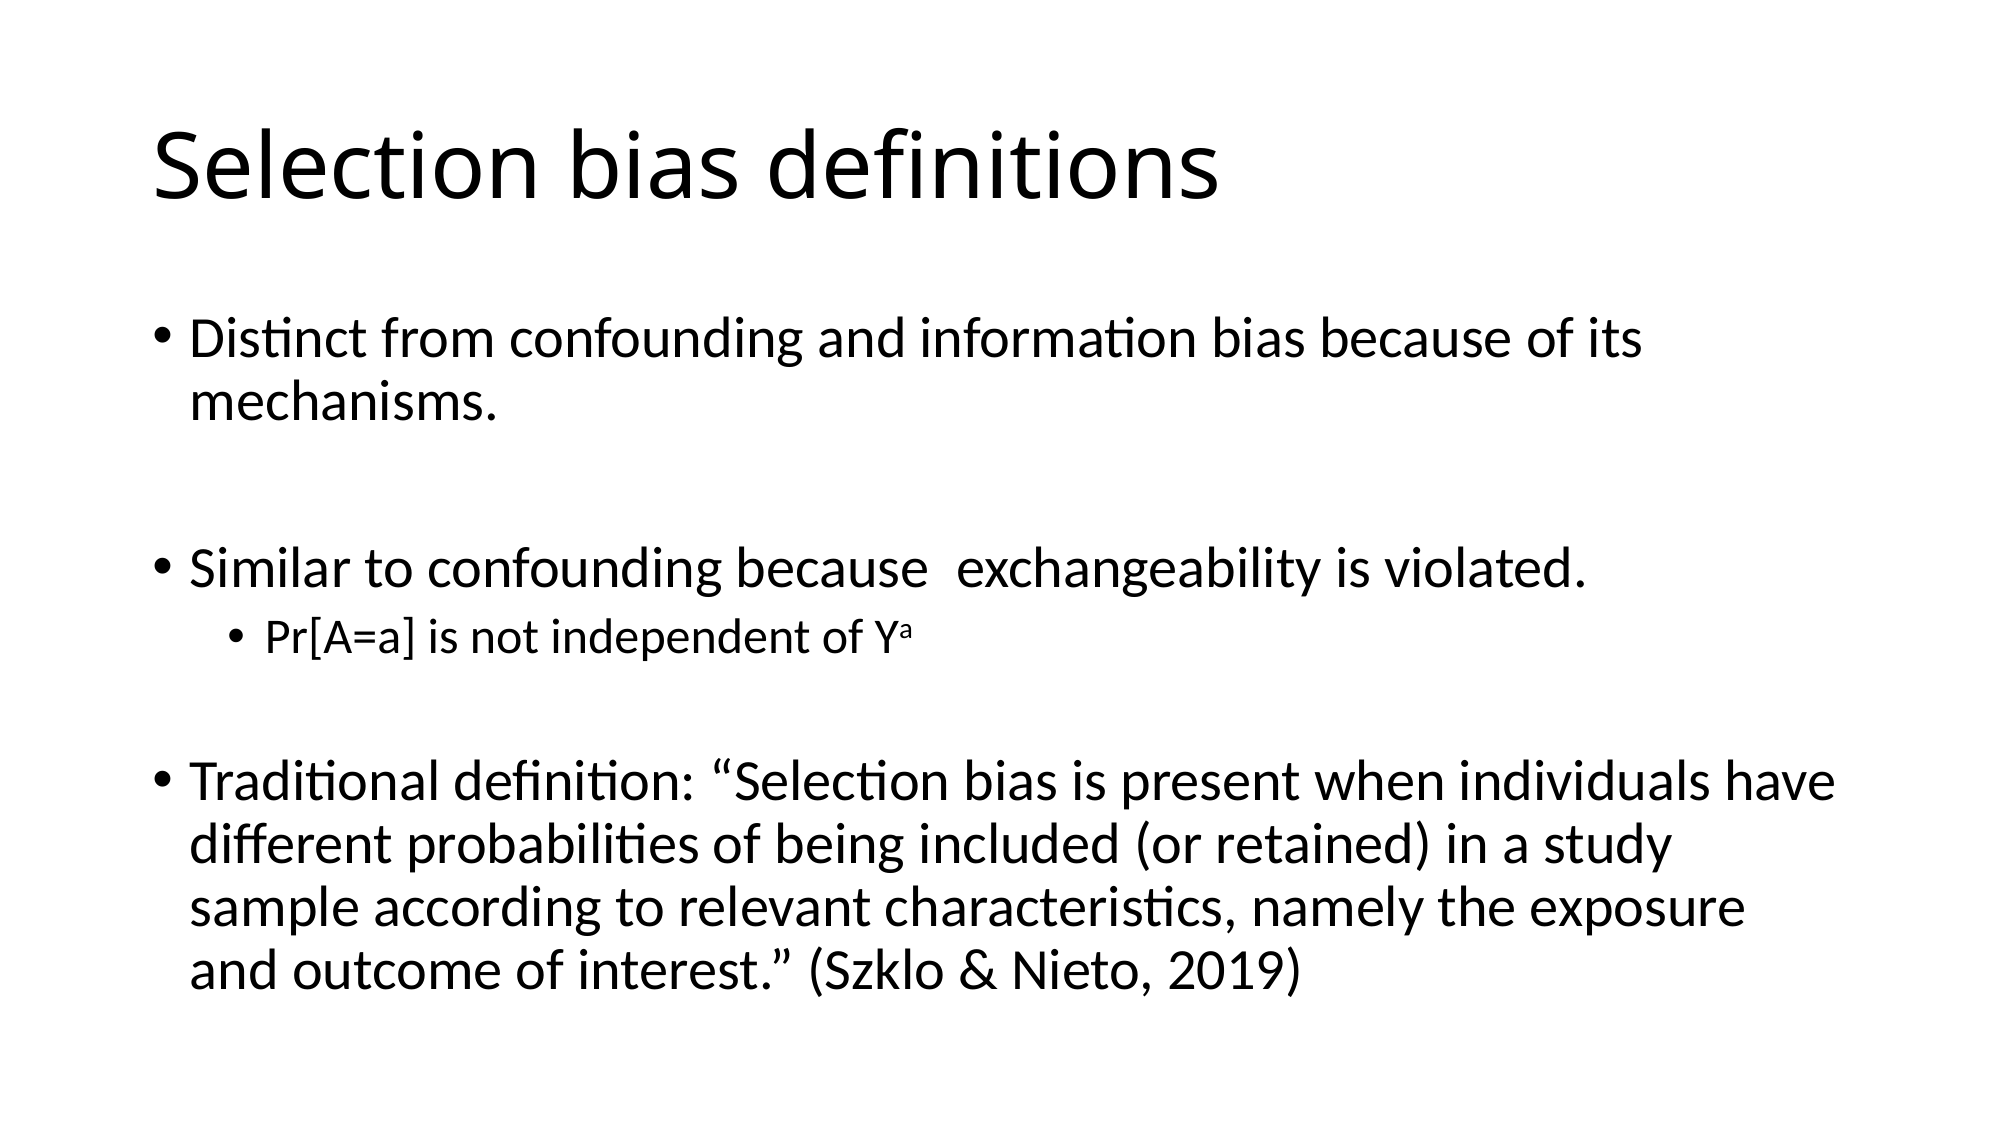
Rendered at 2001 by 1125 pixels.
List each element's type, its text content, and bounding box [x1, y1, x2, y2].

title Selection bias definitions [137, 59, 1863, 278]
list Distinct from confounding and information bias because of its mechanisms. Similar to confounding because exchangeability is violated. Pr[A=a] is not independent of Ya Traditional definition: “Selection bias is present when individuals have different probabilities of being included (or retained) in a study sample according to relevant characteristics, namely the exposure and outcome of interest.” (Szklo & Nieto, 2019) [137, 299, 1863, 1014]
